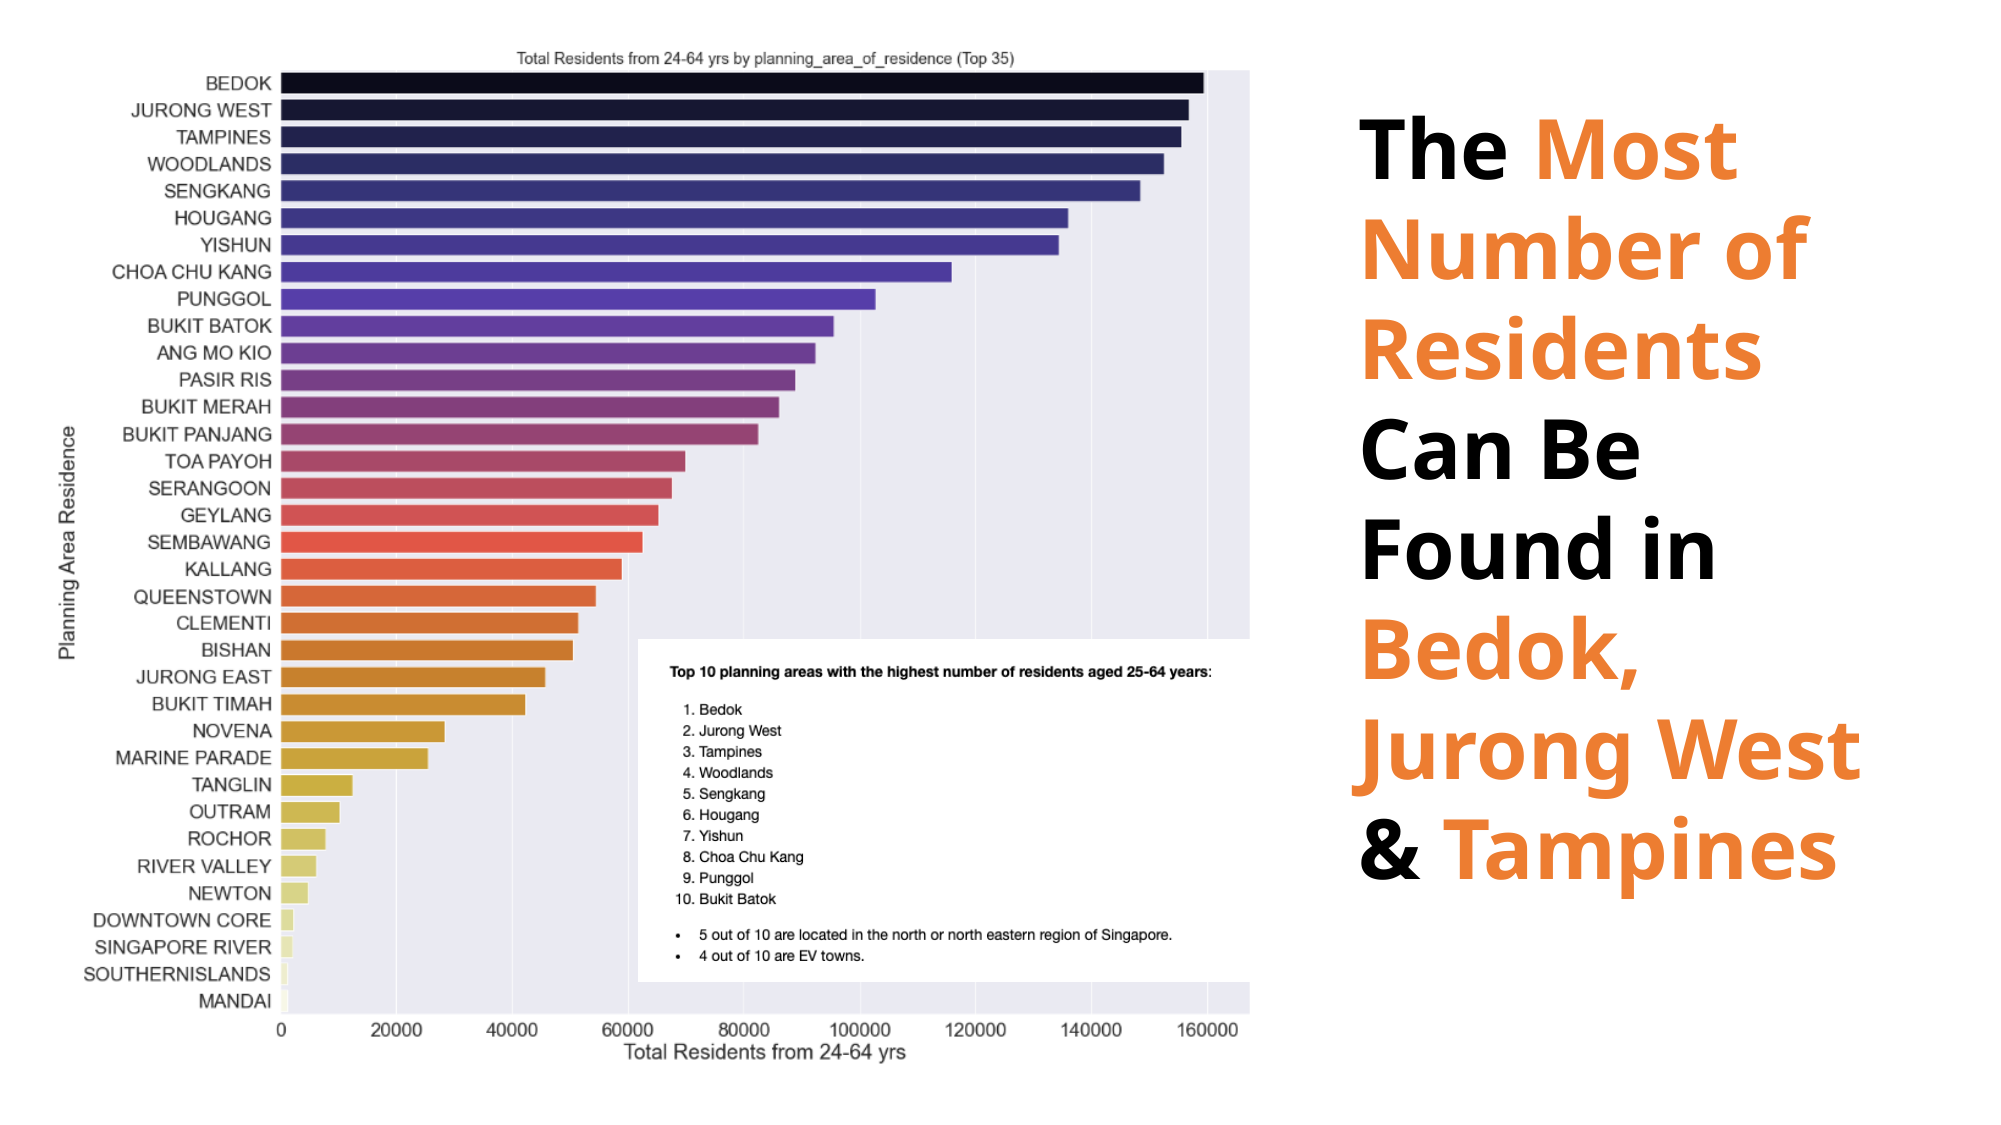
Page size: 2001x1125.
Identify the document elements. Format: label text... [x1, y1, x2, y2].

picture [0, 41, 1278, 1077]
text_box The Most Number of Residents Can Be Found in Bedok, Jurong West & Tampines [1343, 88, 1916, 904]
